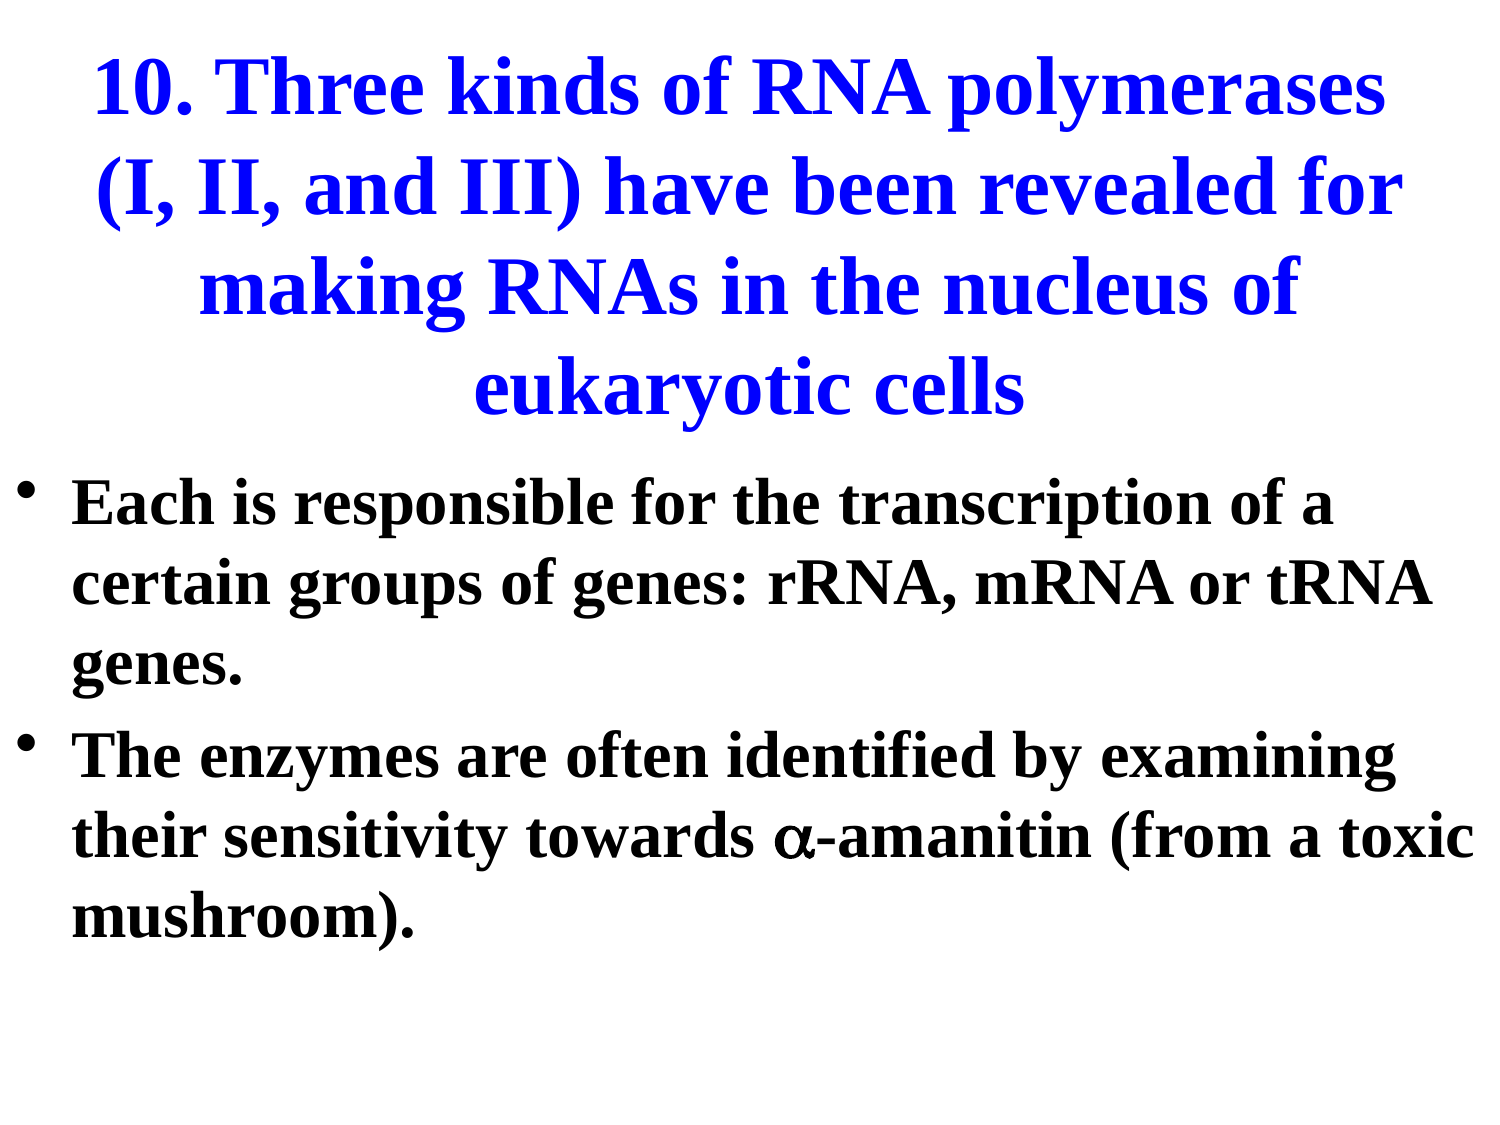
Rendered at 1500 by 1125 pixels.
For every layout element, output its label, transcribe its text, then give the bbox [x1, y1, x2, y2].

list Each is responsible for the transcription of a certain groups of genes: rRNA, mRNA or tRNA genes. The enzymes are often identified by examining their sensitivity towards a-amanitin (from a toxic mushroom). [0, 449, 1500, 1125]
title 10. Three kinds of RNA polymerases (I, II, and III) have been revealed for making RNAs in the nucleus of eukaryotic cells [0, 136, 1500, 325]
